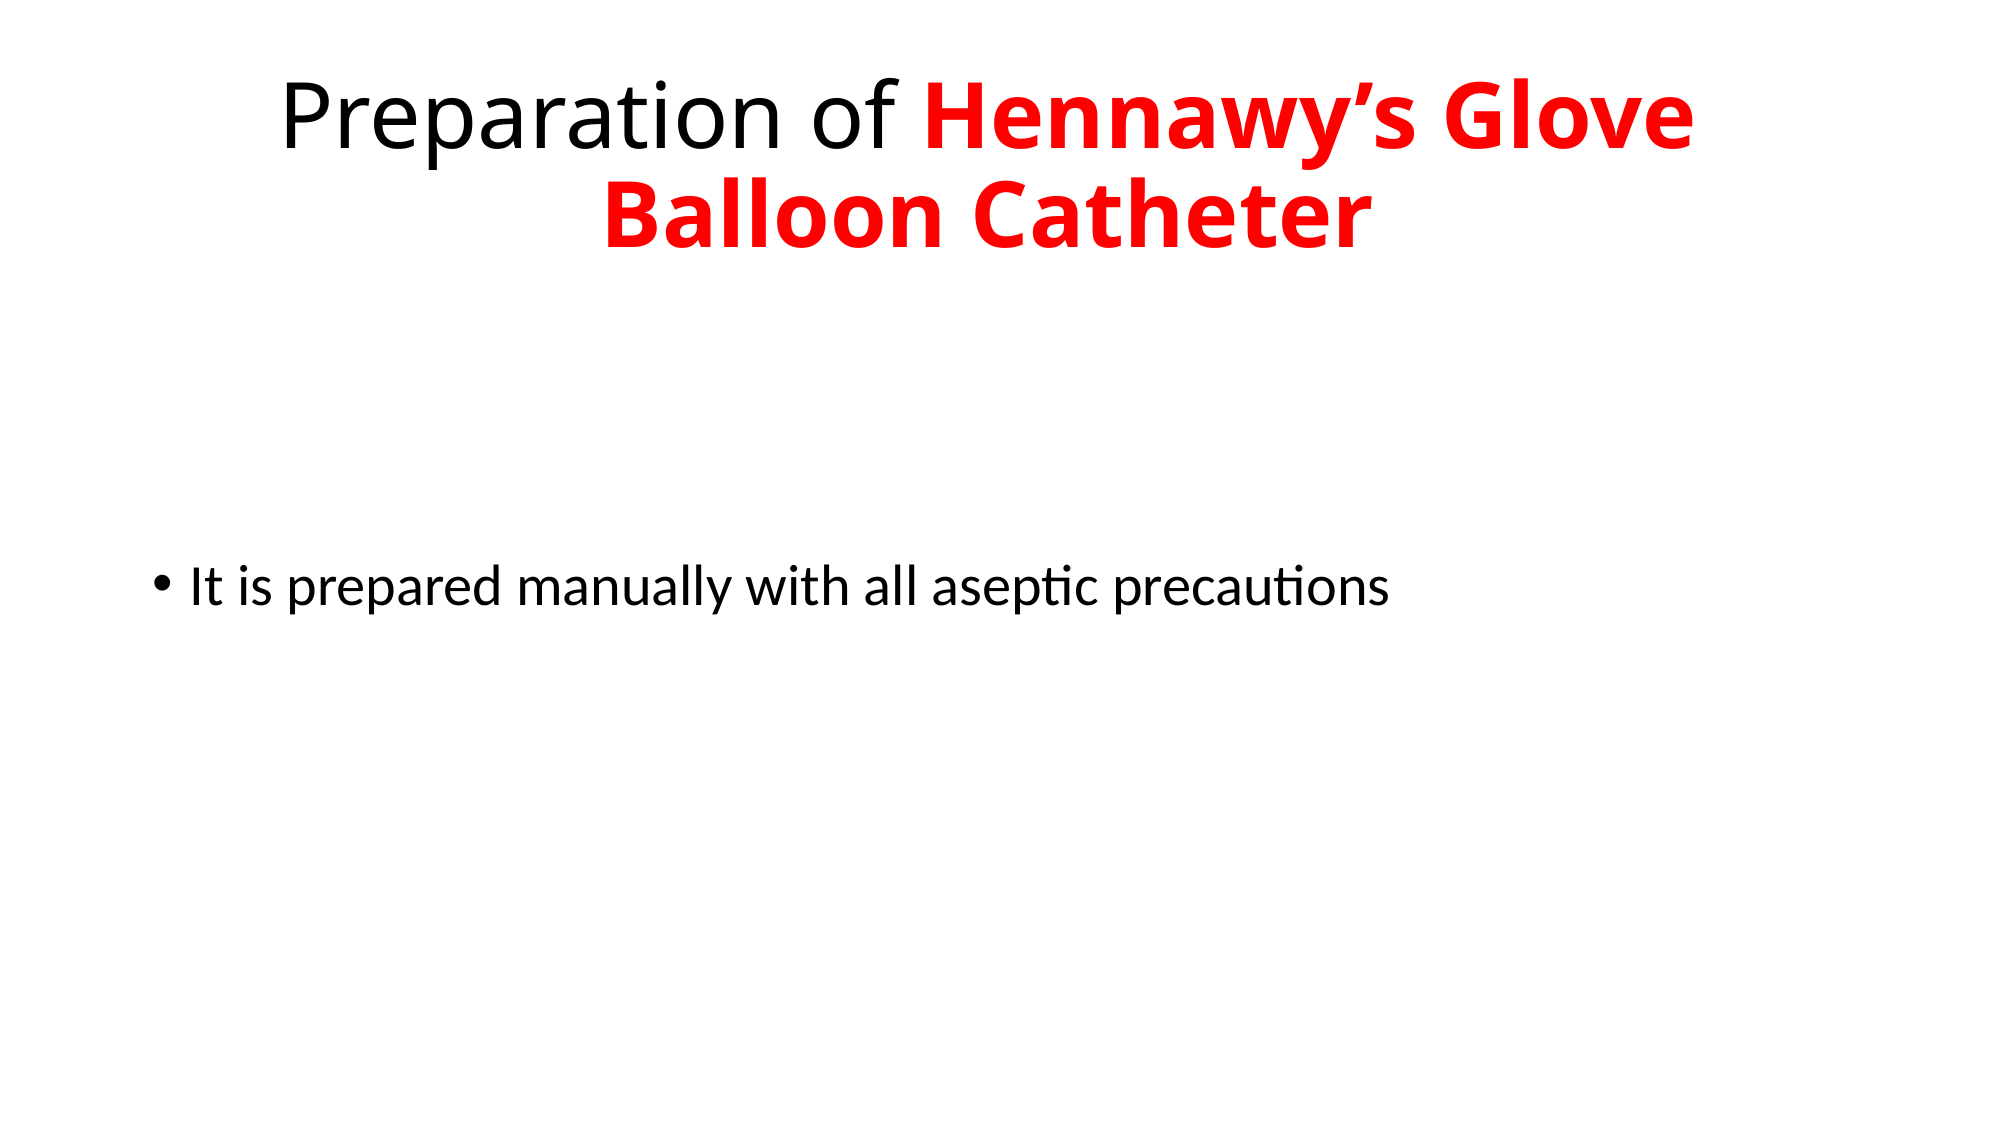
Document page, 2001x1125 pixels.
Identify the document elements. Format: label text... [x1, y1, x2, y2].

list It is prepared manually with all aseptic precautions [137, 547, 1863, 1014]
title Preparation of Hennawy’s Glove Balloon Catheter [137, 59, 1863, 278]
